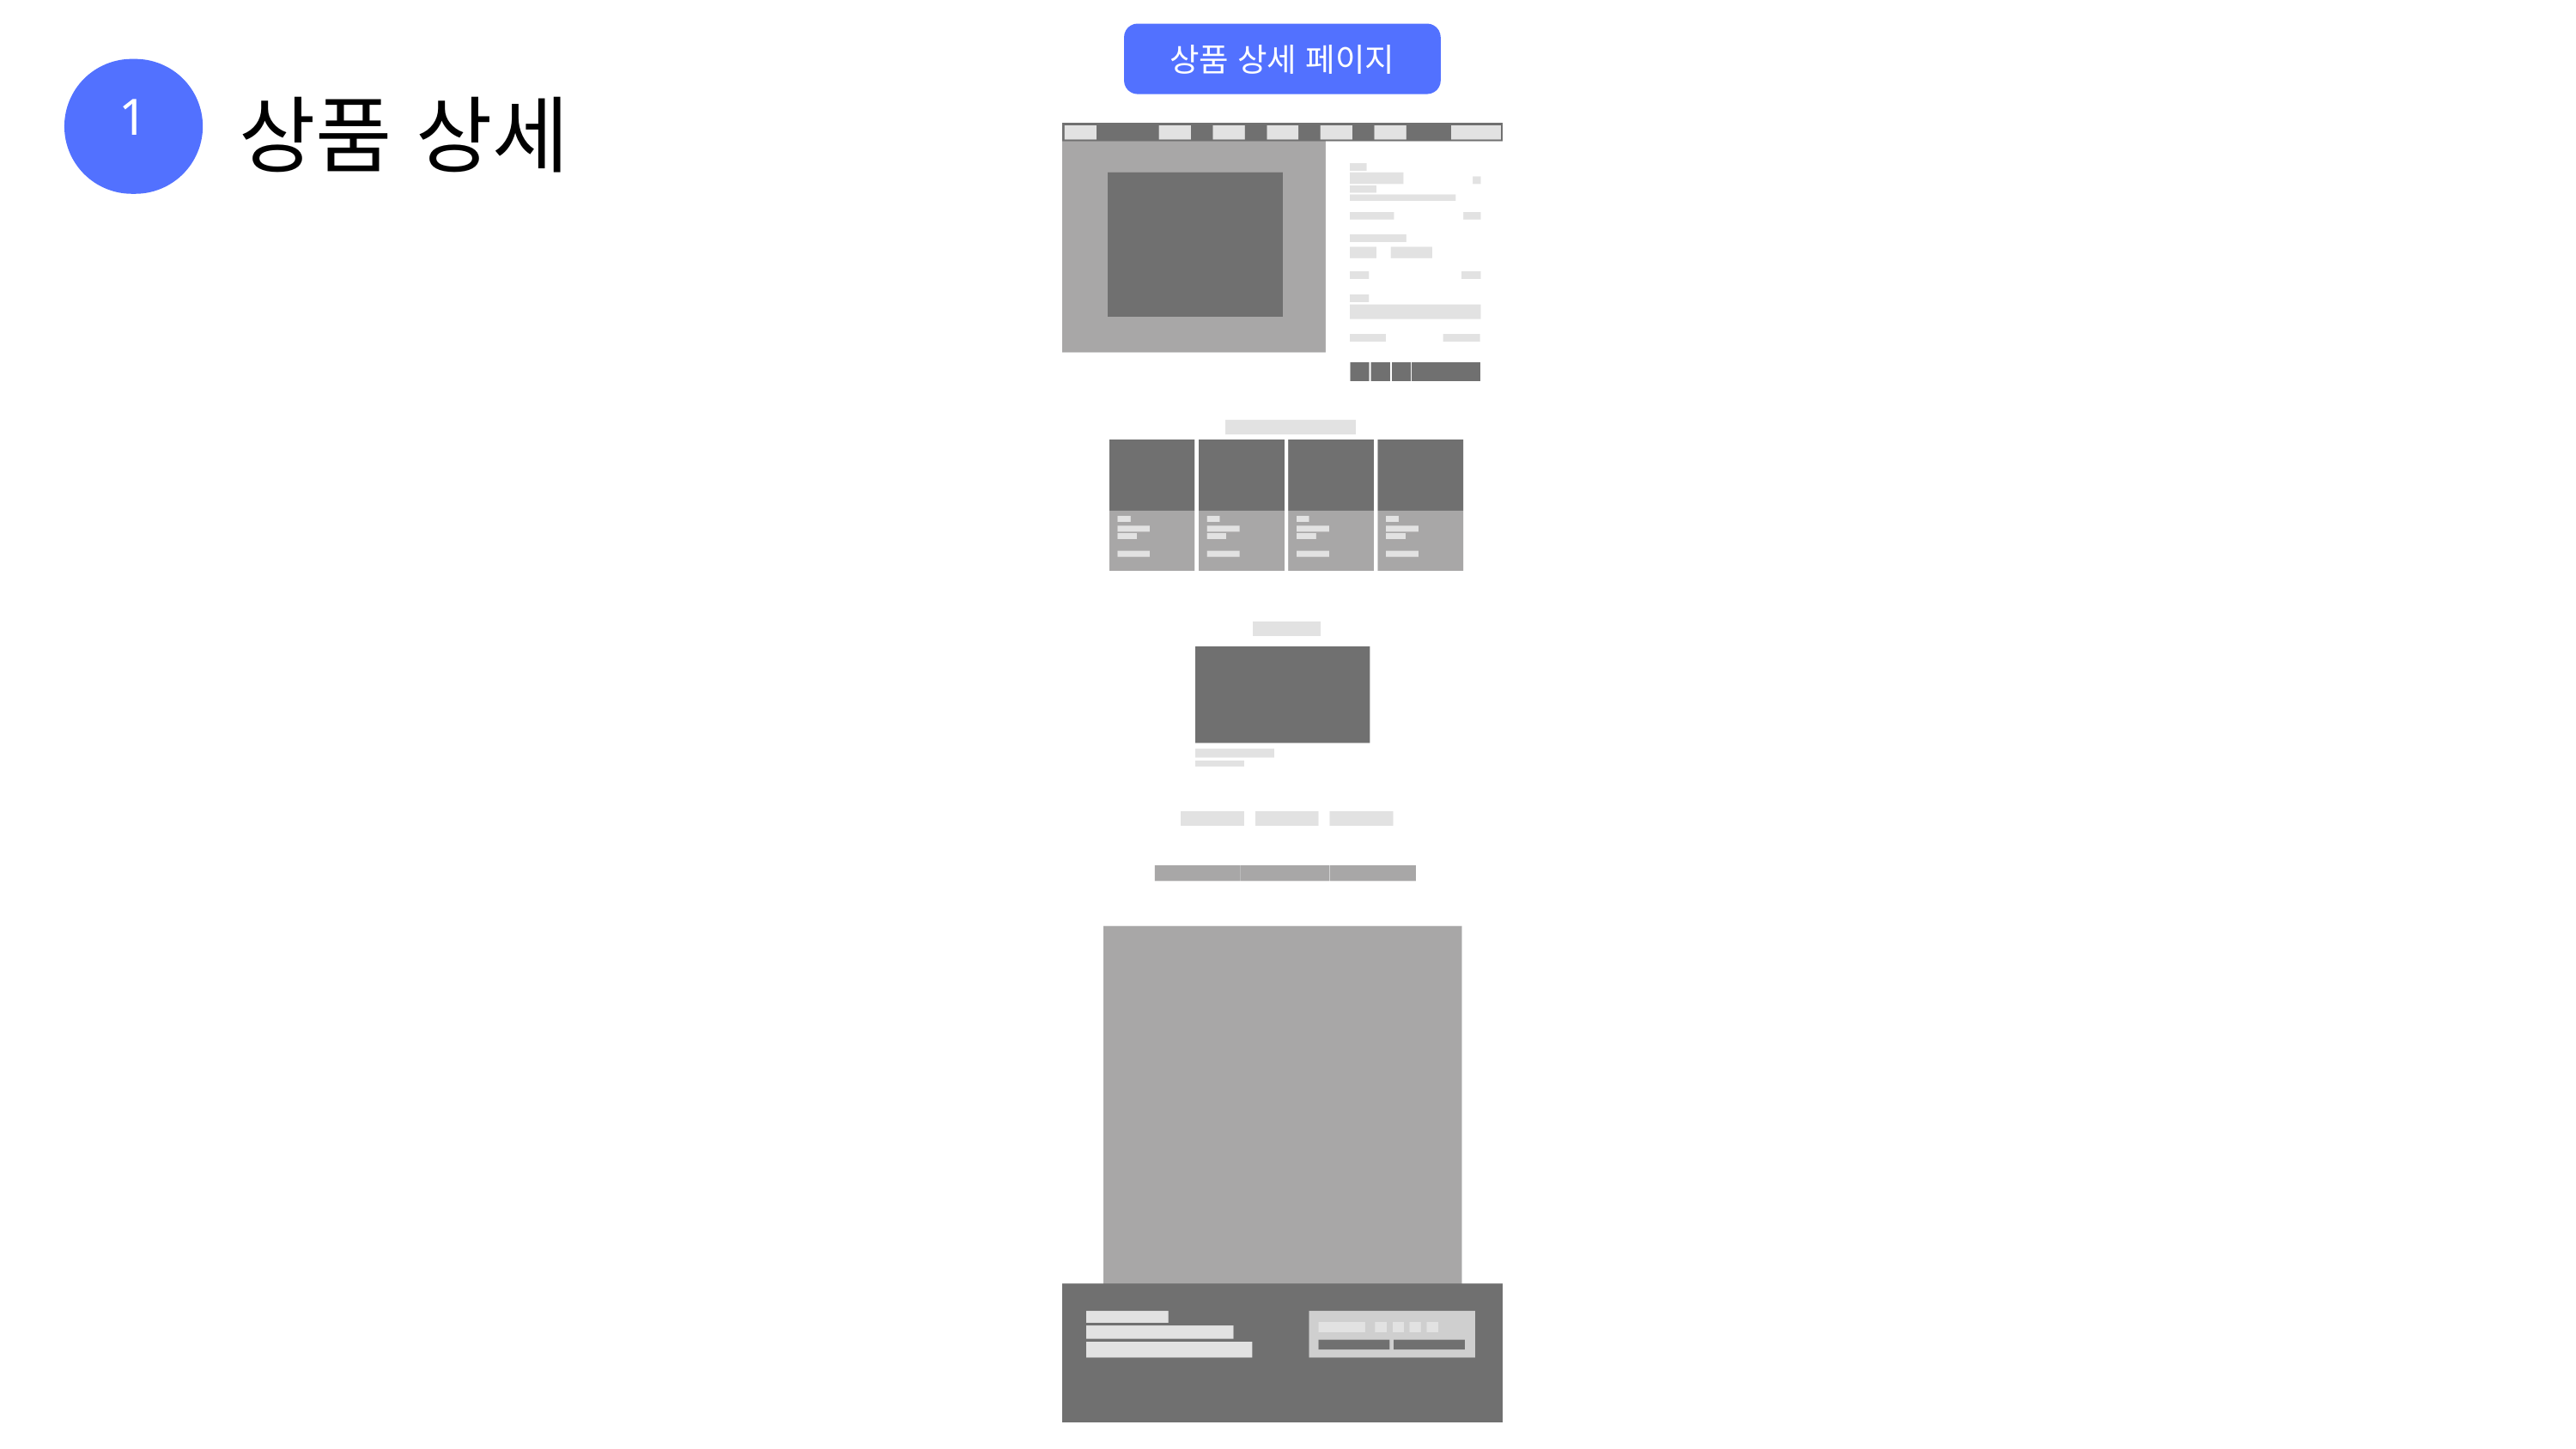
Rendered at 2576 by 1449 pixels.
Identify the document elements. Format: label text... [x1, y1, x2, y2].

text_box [64, 58, 204, 194]
picture [1062, 123, 1503, 1422]
text_box 상품 상세 페이지 [1125, 24, 1440, 94]
text_box 상품 상세 [239, 59, 1051, 183]
